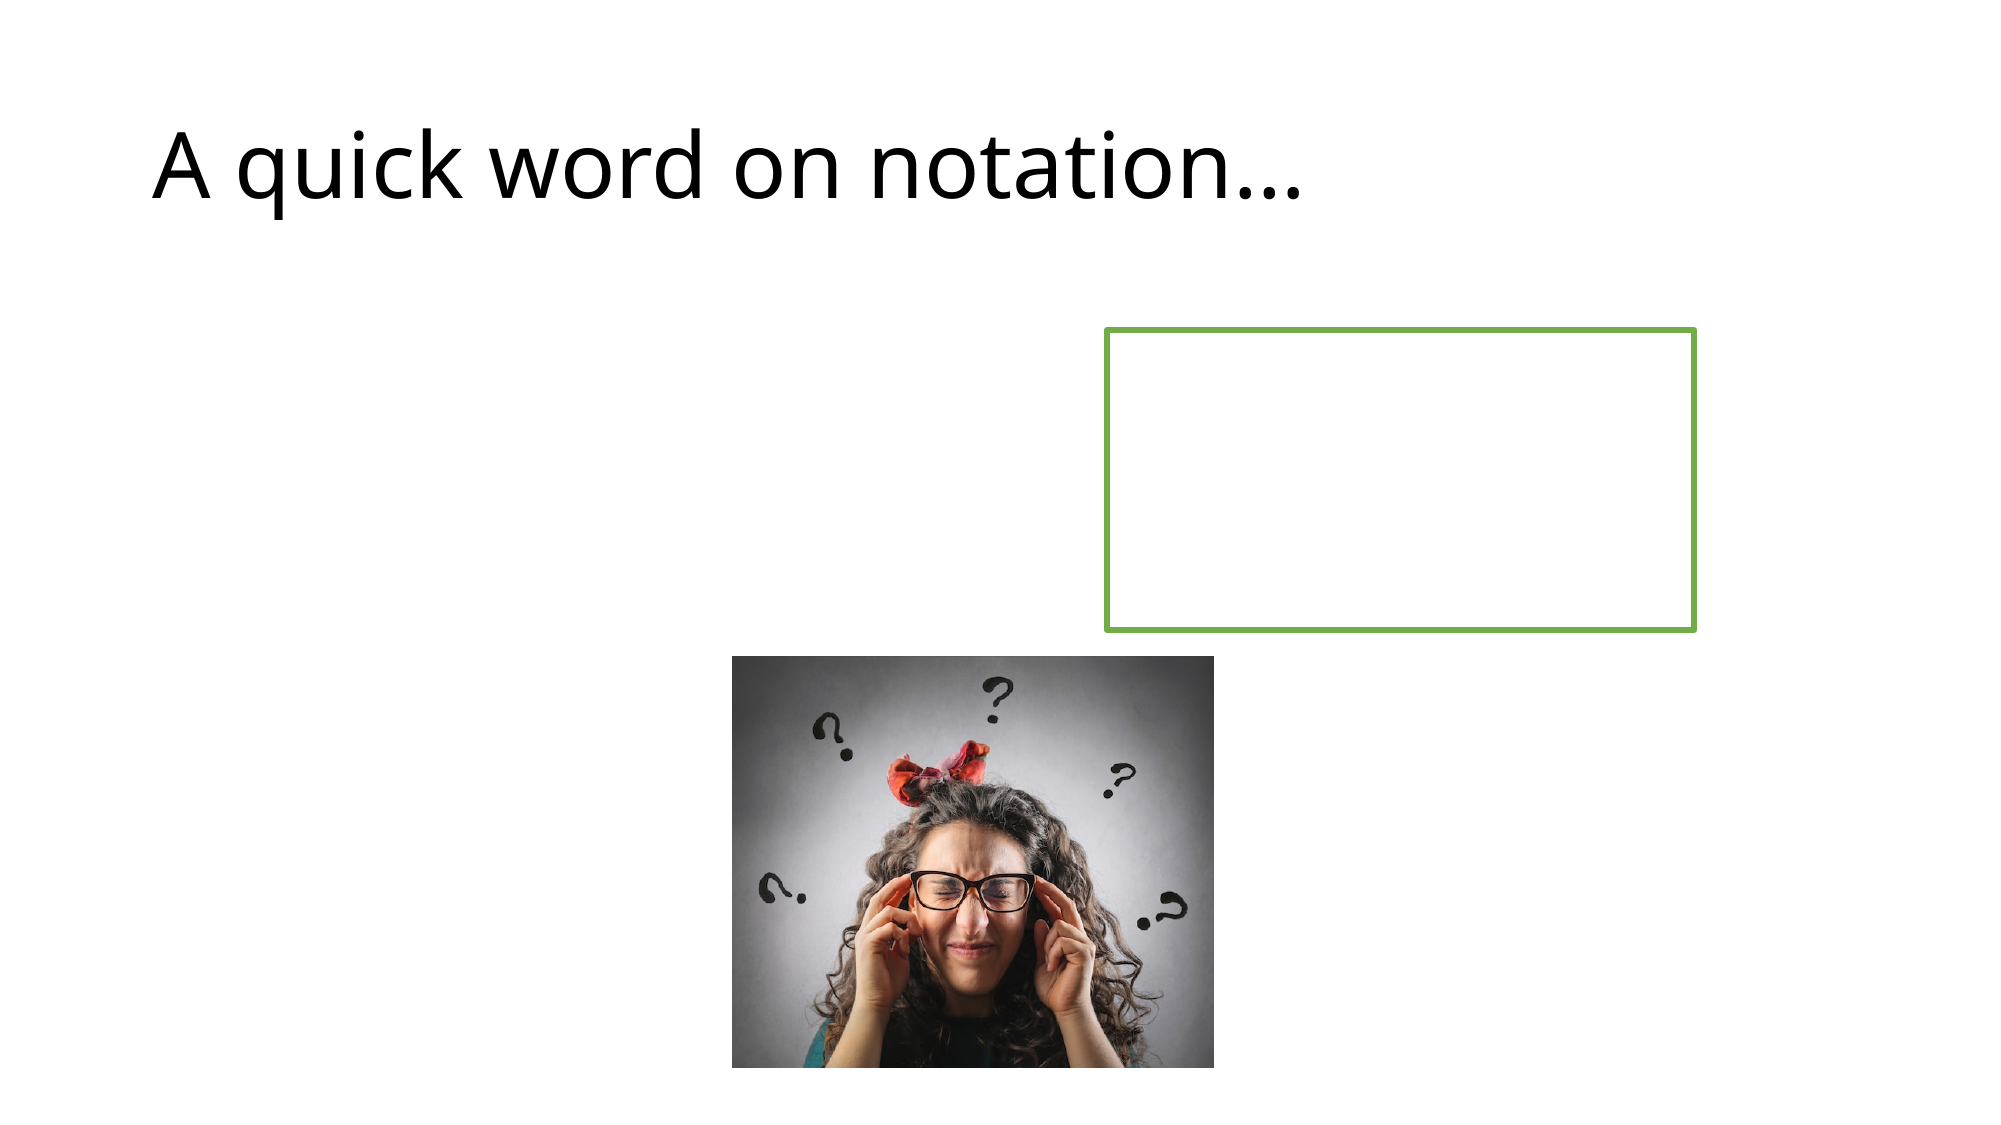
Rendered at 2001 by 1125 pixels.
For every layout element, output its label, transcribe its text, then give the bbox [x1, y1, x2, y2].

title A quick word on notation… [137, 59, 1863, 278]
picture [732, 656, 1214, 1068]
text_box [1106, 330, 1695, 631]
